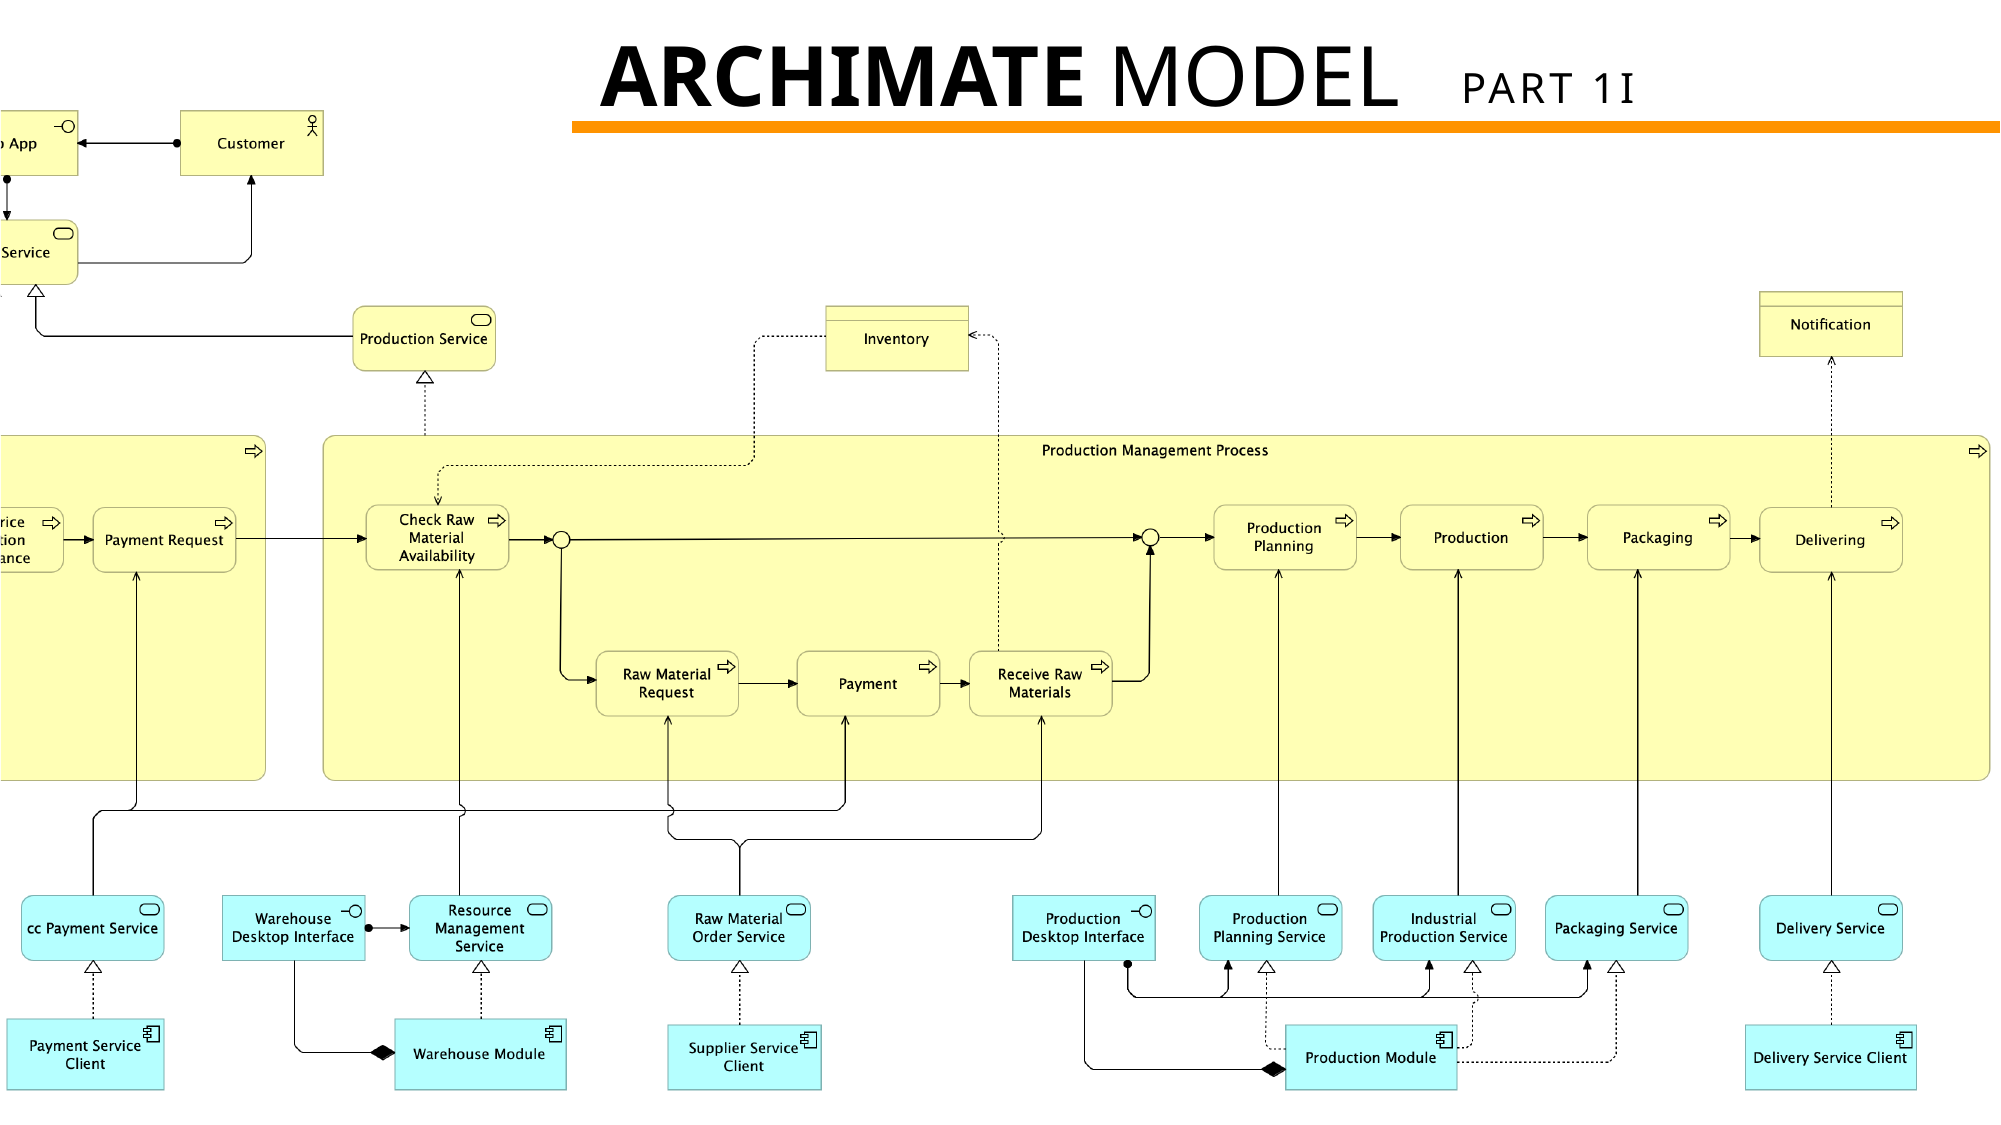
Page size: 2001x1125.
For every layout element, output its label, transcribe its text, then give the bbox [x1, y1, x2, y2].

text_box ARCHIMATE MODEL [0, 0, 2000, 99]
picture [0, 99, 2001, 1102]
text_box Part 1I [1322, 42, 1773, 99]
